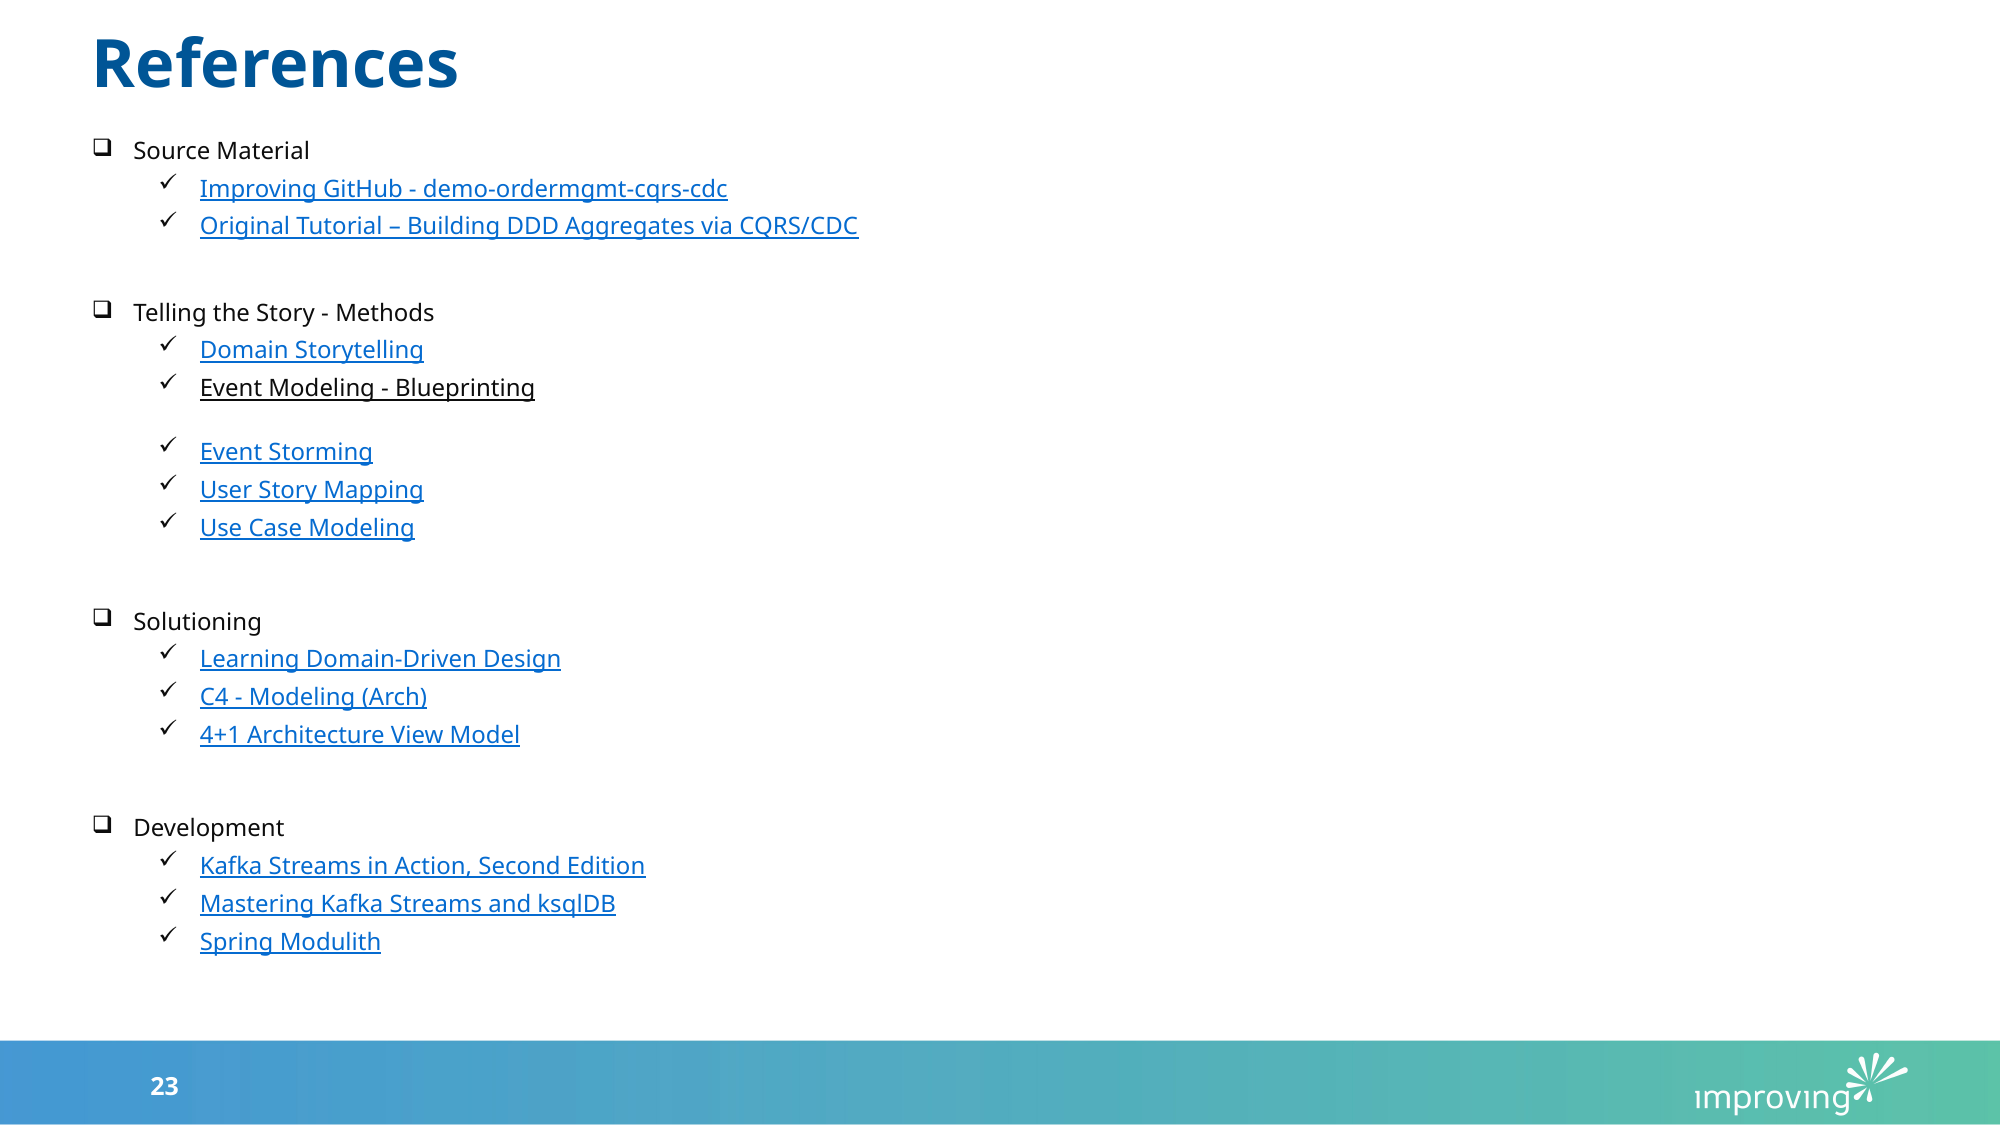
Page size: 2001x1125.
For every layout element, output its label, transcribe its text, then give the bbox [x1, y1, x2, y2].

list Source Material Improving GitHub - demo-ordermgmt-cqrs-cdc Original Tutorial – Building DDD Aggregates via CQRS/CDC Telling the Story - Methods Domain Storytelling Event Modeling - Blueprinting Event Storming User Story Mapping Use Case Modeling Solutioning Learning Domain-Driven Design C4 - Modeling (Arch) 4+1 Architecture View Model Development Kafka Streams in Action, Second Edition Mastering Kafka Streams and ksqlDB Spring Modulith [76, 131, 1916, 966]
picture [0, 0, 2000, 1125]
title References [76, 0, 1916, 110]
